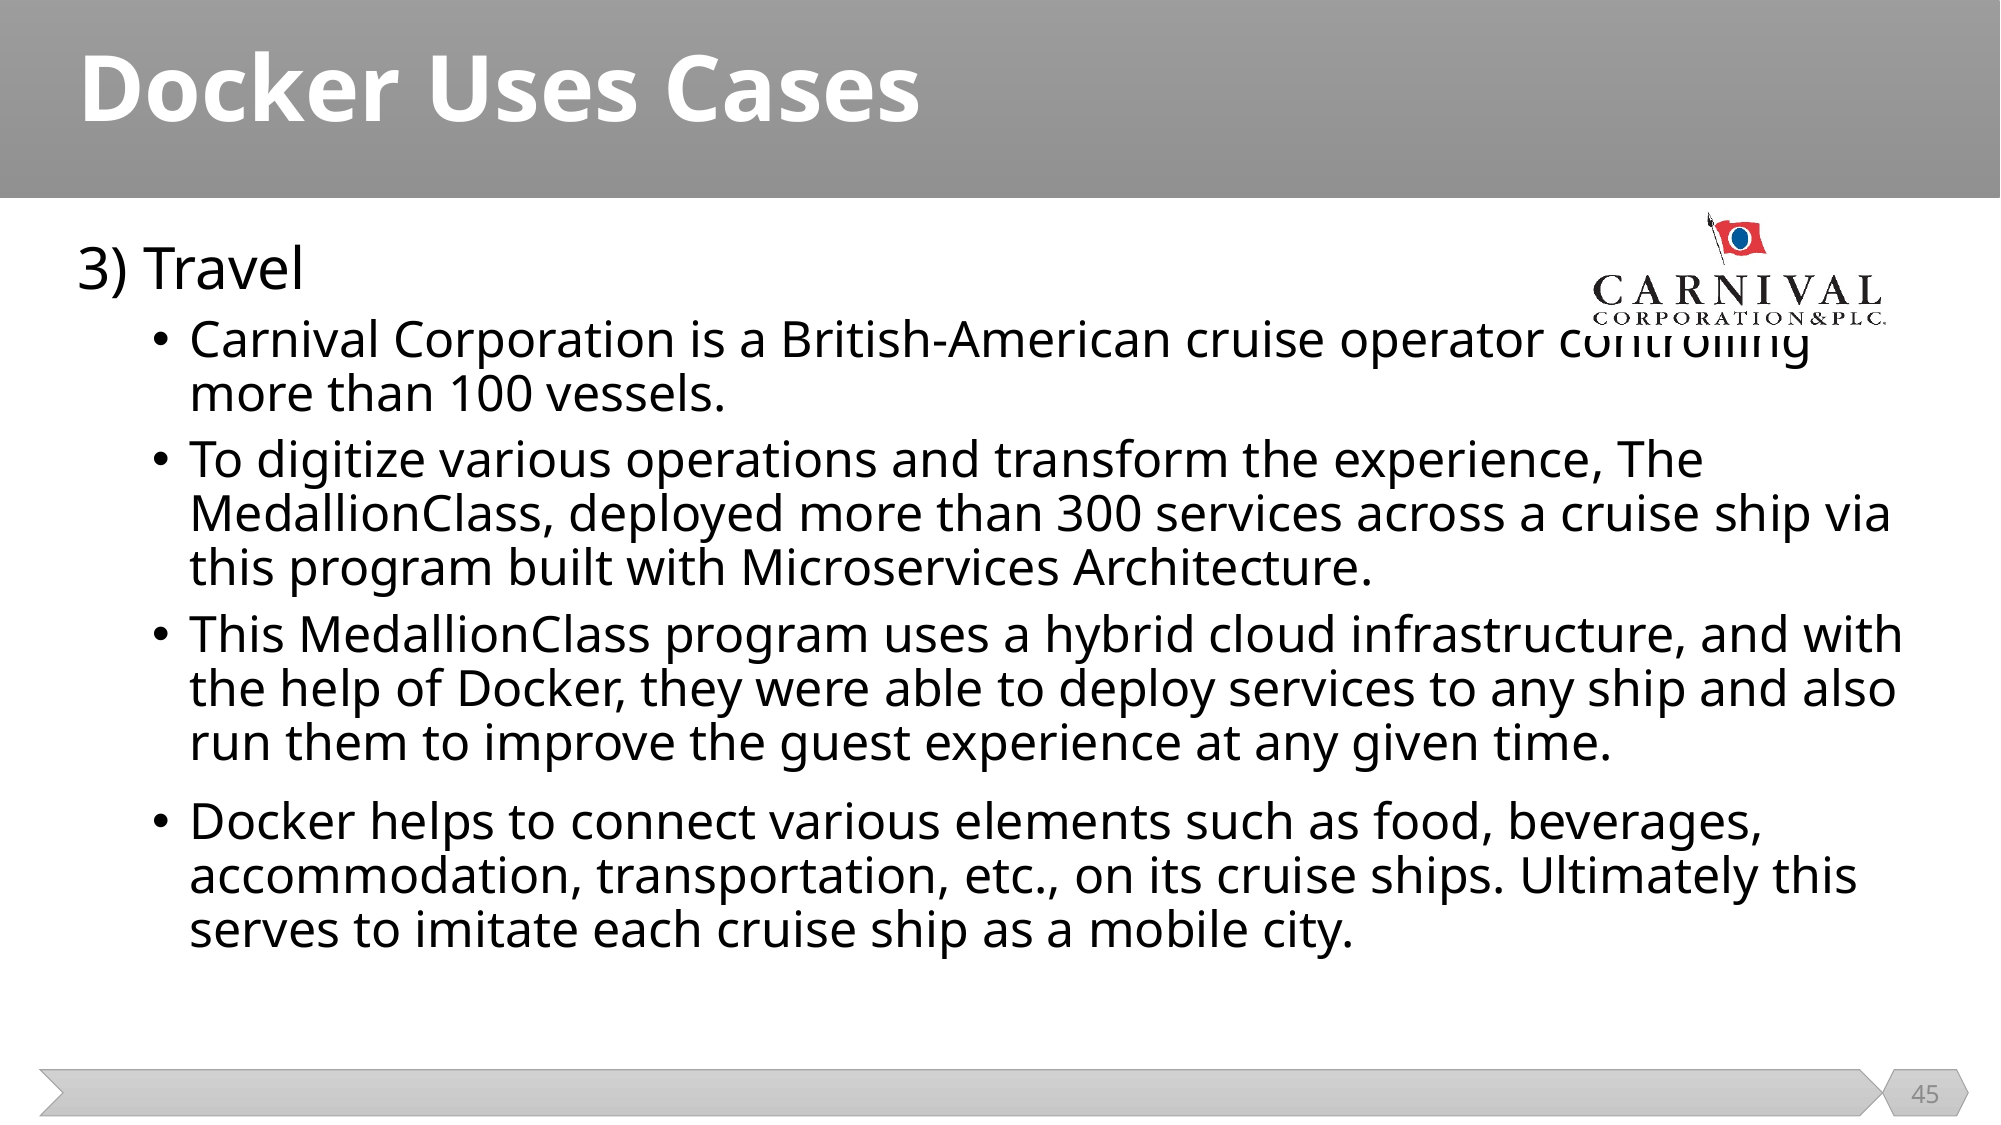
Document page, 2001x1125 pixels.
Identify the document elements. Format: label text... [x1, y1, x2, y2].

picture [1580, 199, 1898, 336]
slide_number 45 [1882, 1065, 1969, 1125]
title Docker Uses Cases [56, 22, 1969, 168]
list 3) Travel Carnival Corporation is a British-American cruise operator controlling more than 100 vessels. To digitize various operations and transform the experience, The MedallionClass, deployed more than 300 services across a cruise ship via this program built with Microservices Architecture. This MedallionClass program uses a hybrid cloud infrastructure, and with the help of Docker, they were able to deploy services to any ship and also run them to improve the guest experience at any given time. Docker helps to connect various elements such as food, beverages, accommodation, transportation, etc., on its cruise ships. Ultimately this serves to imitate each cruise ship as a mobile city. [56, 218, 1969, 1034]
